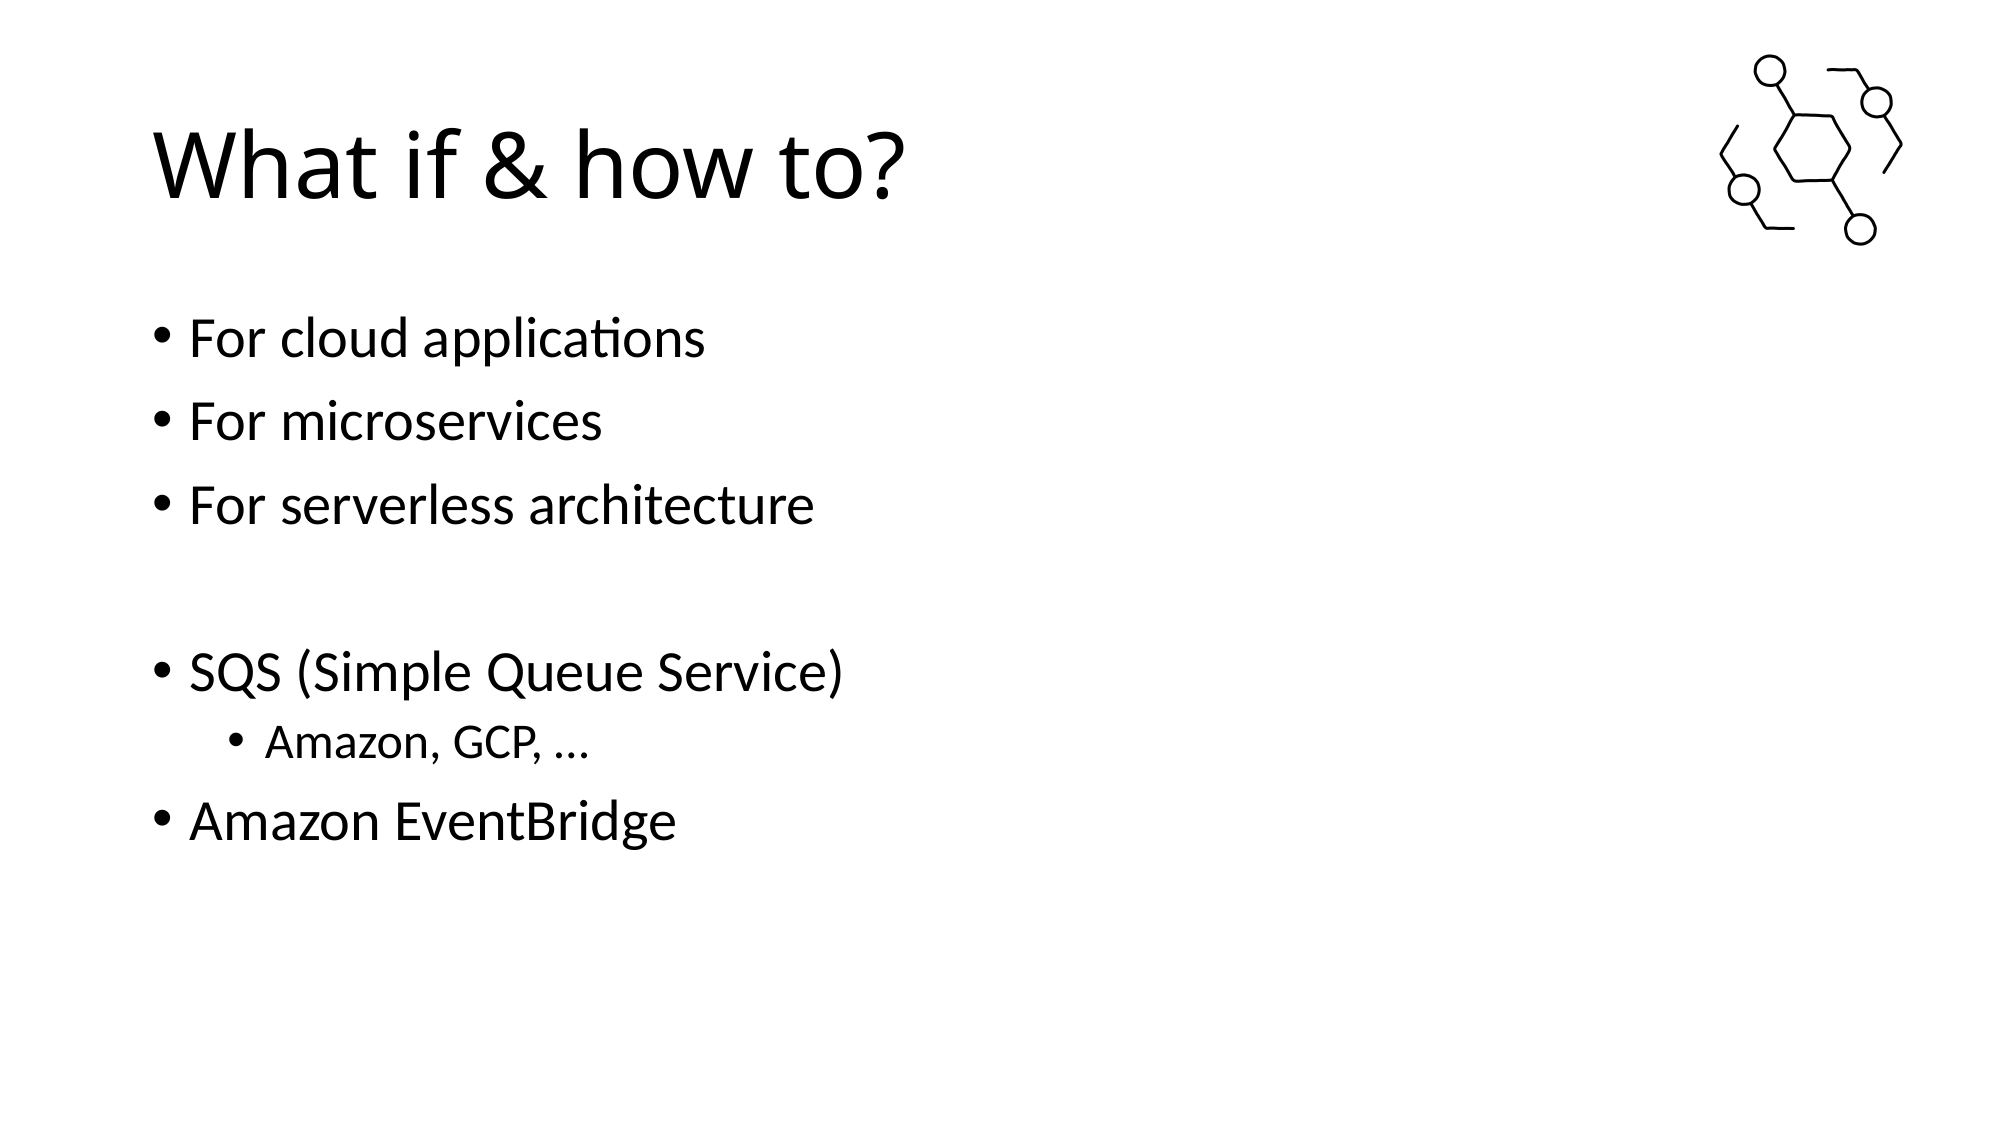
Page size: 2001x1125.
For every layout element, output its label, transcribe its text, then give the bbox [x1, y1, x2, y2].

list For cloud applications For microservices For serverless architecture SQS (Simple Queue Service) Amazon, GCP, … Amazon EventBridge [137, 299, 1863, 1014]
title What if & how to? [137, 59, 1863, 278]
picture [1717, 52, 1905, 248]
